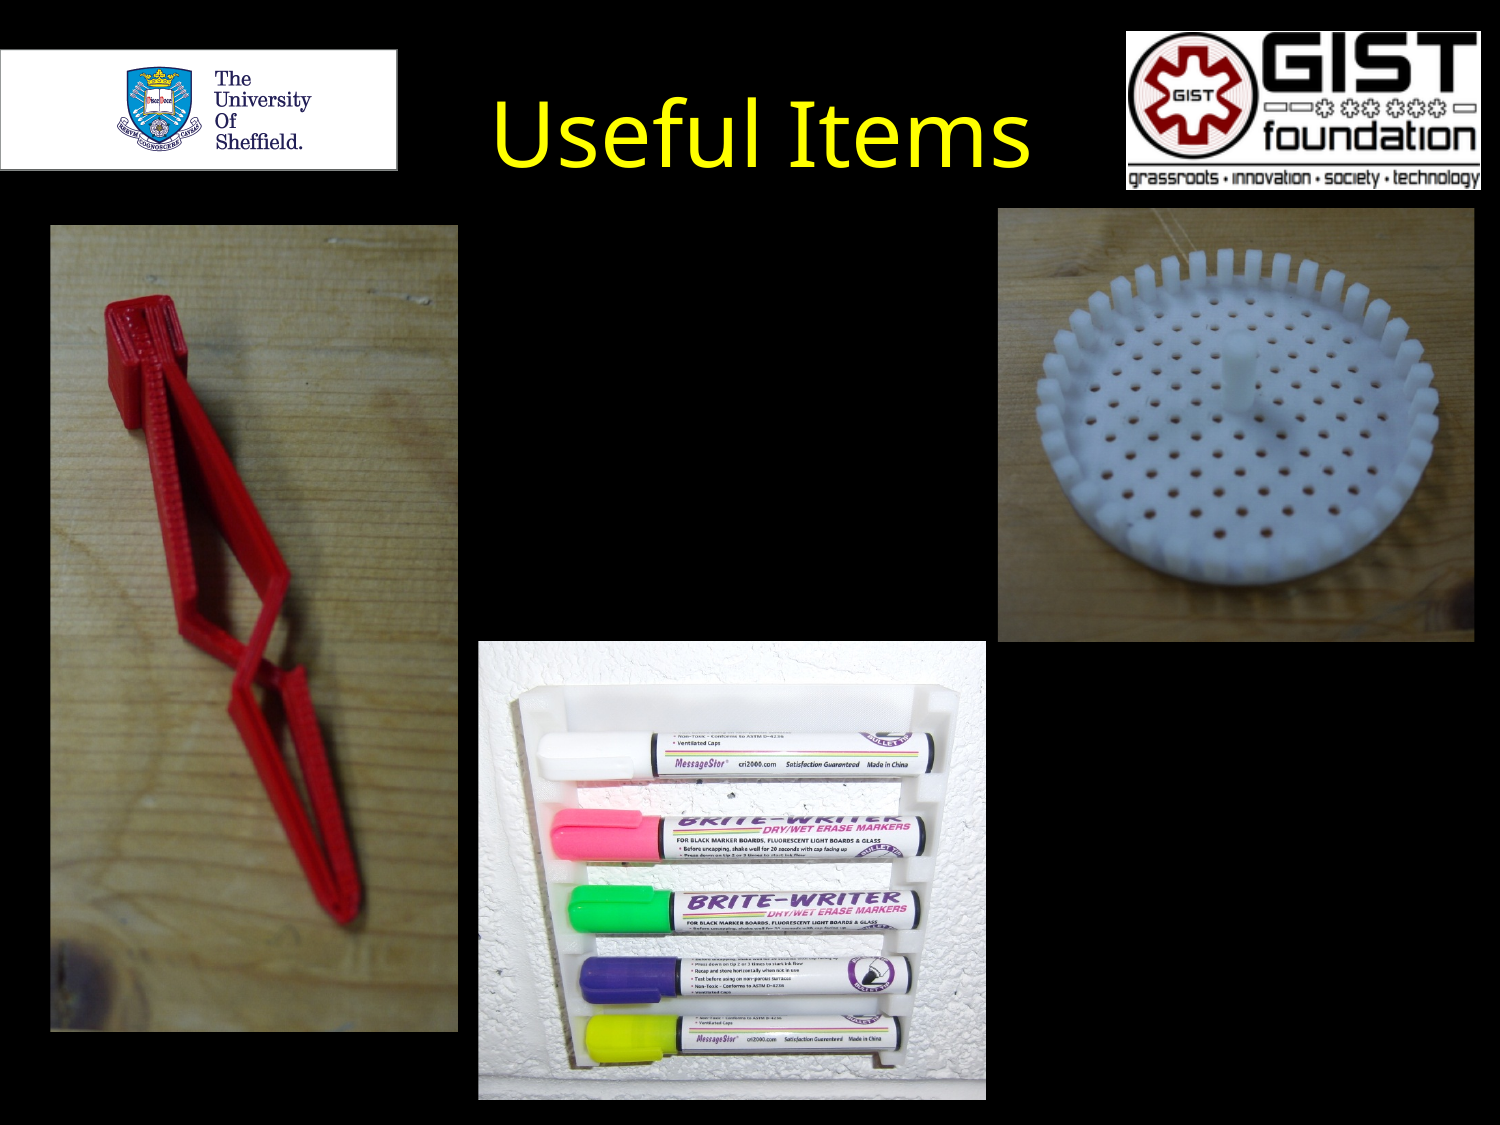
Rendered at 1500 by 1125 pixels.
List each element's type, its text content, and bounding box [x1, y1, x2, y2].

picture [1128, 32, 1480, 189]
title Useful Items [395, 37, 1129, 226]
picture [0, 225, 987, 1100]
picture [0, 49, 395, 171]
picture [997, 207, 1475, 643]
